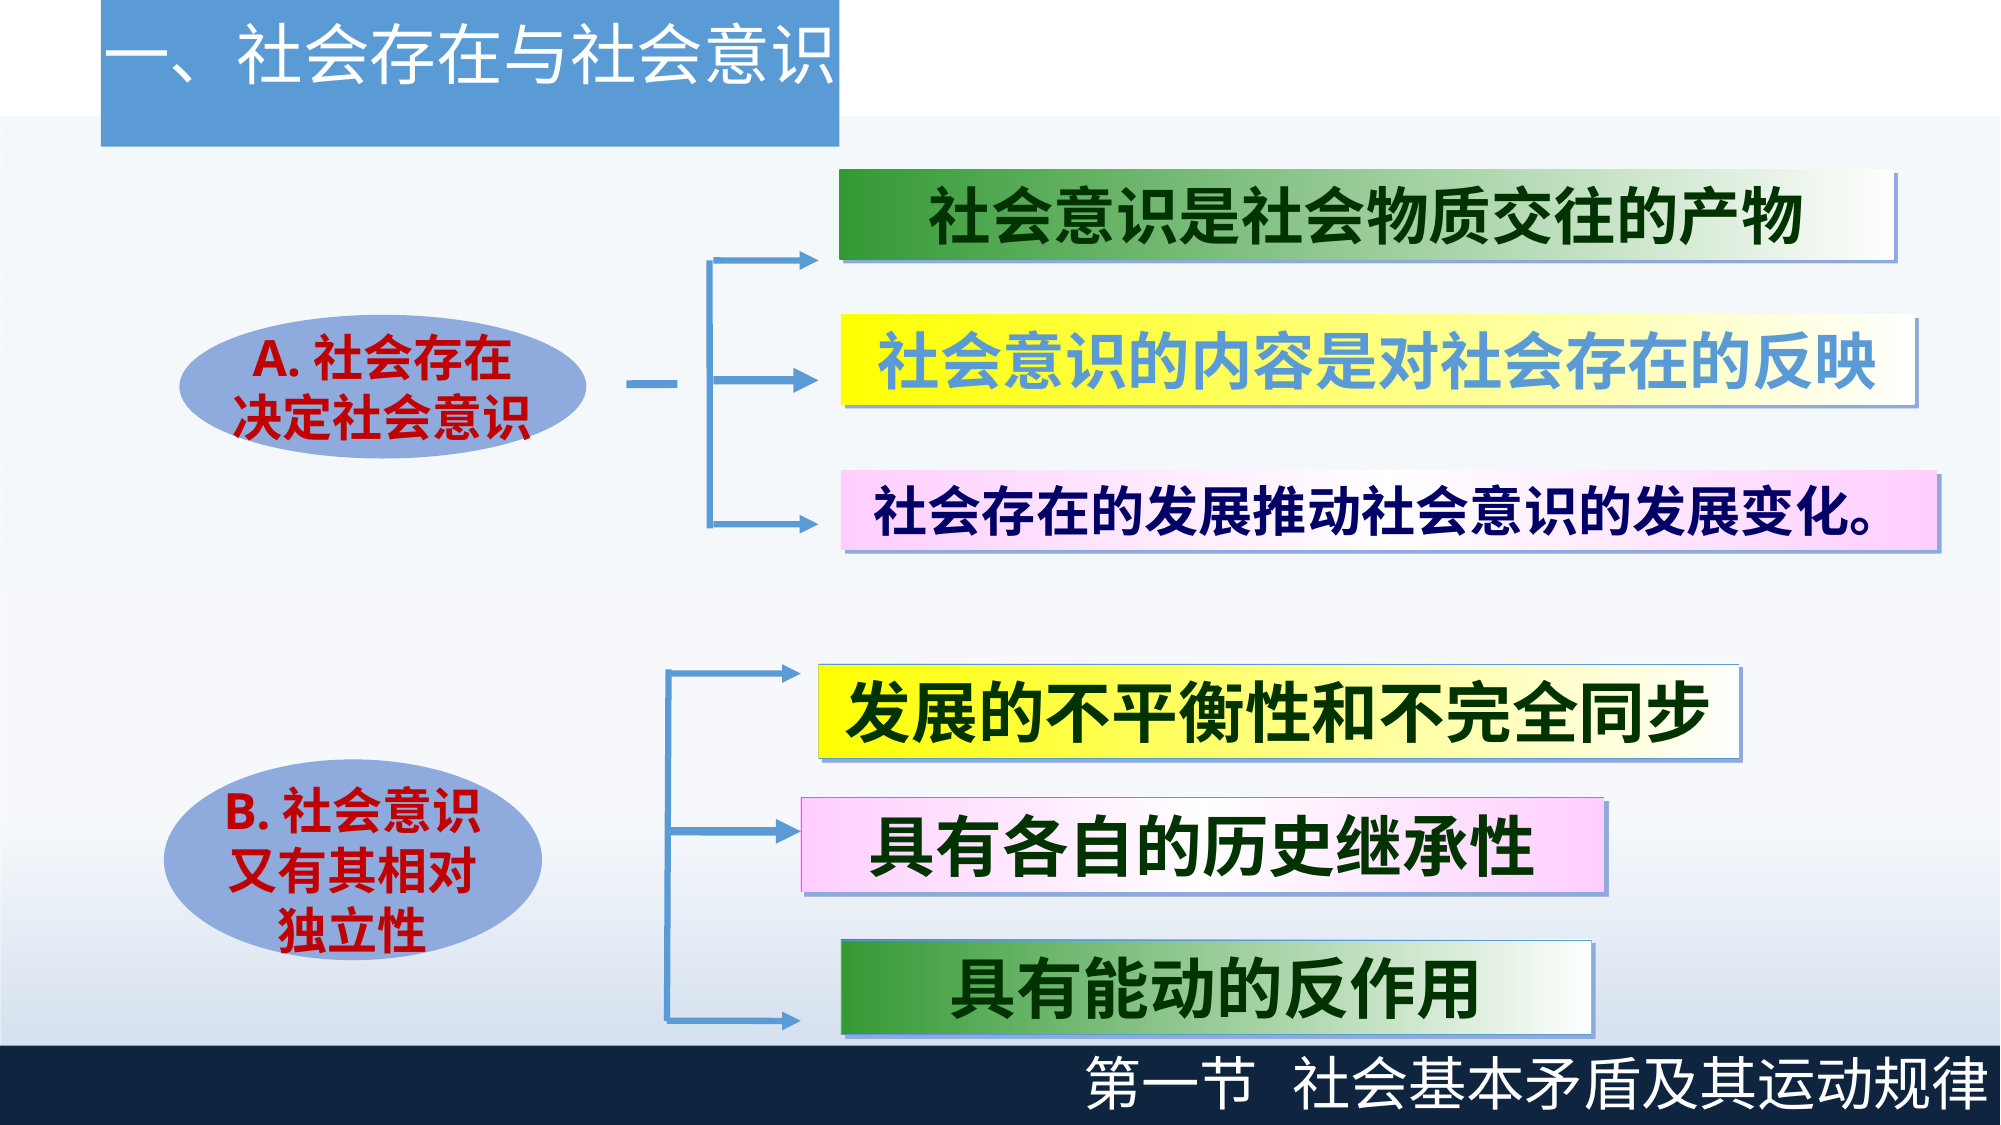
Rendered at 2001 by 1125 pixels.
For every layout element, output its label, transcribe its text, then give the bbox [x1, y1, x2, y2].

text_box 社会基本矛盾及其运动规律 [1290, 1044, 1994, 1118]
text_box 具有能动的反作用 [840, 939, 1592, 1035]
text_box B.社会意识 又有其相对 独立性 [163, 759, 543, 961]
title 一、社会存在与社会意识 [100, 0, 840, 147]
text_box [0, 116, 2000, 1045]
text_box [0, 1045, 2000, 1125]
text_box 社会意识是社会物质交往的产物 [839, 169, 1894, 260]
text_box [713, 260, 819, 525]
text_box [666, 673, 801, 1021]
text_box 具有各自的历史继承性 [801, 797, 1604, 892]
text_box 第一节 [1081, 1044, 1261, 1118]
text_box 社会意识的内容是对社会存在的反映 [840, 314, 1915, 405]
text_box A.社会存在 决定社会意识 [179, 314, 587, 459]
text_box 发展的不平衡性和不完全同步 [818, 663, 1739, 759]
text_box 社会存在的发展推动社会意识的发展变化。 [840, 470, 1937, 550]
